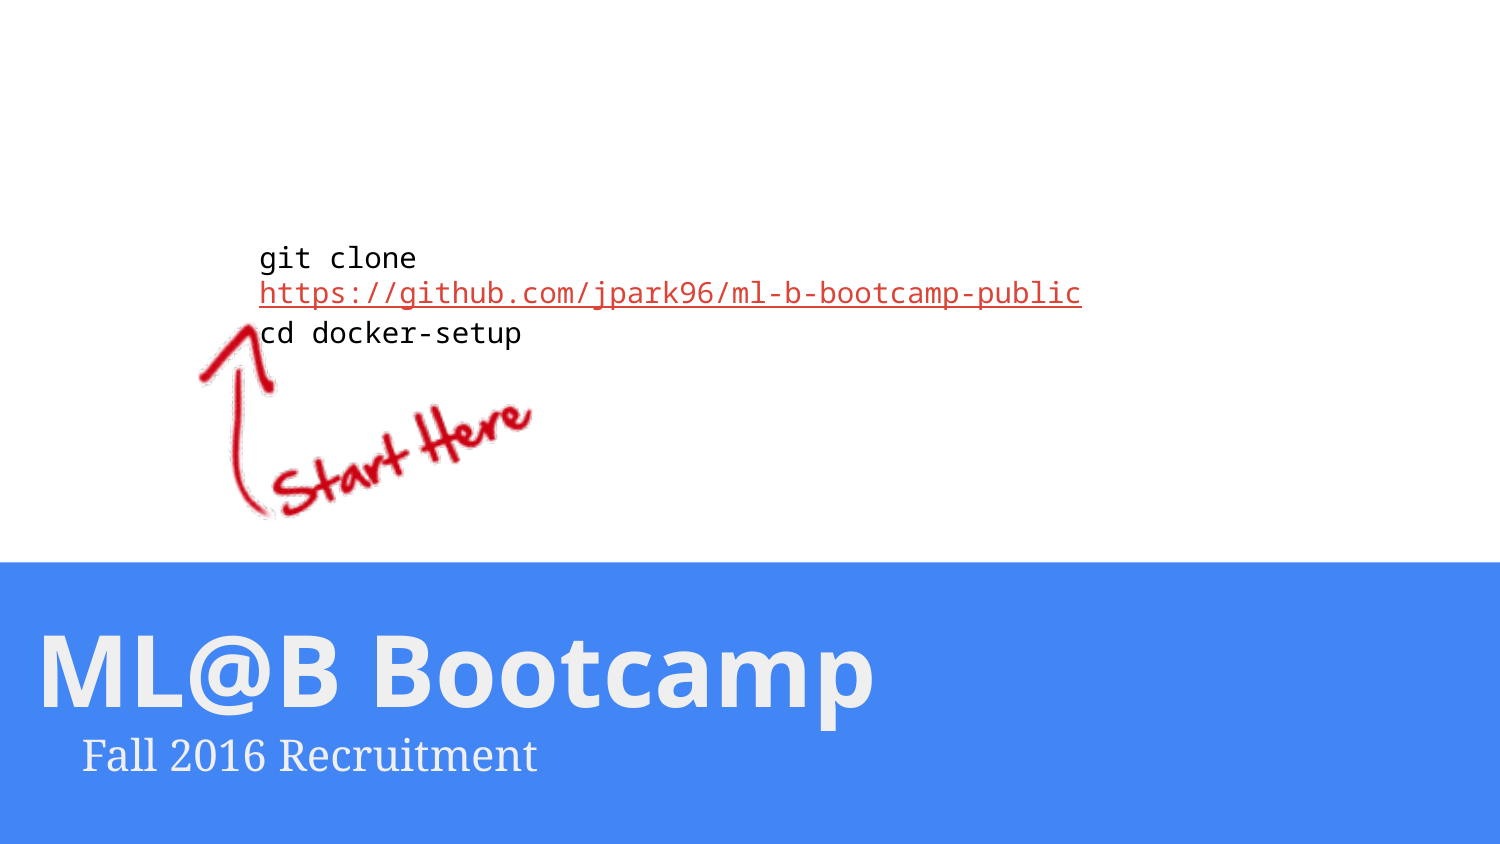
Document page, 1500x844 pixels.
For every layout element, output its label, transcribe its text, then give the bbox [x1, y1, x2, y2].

title ML@B Bootcamp [0, 609, 920, 725]
text_box git clone https://github.com/jpark96/ml-b-bootcamp-public cd docker-setup [244, 224, 1221, 294]
picture [197, 321, 539, 523]
subtitle Fall 2016 Recruitment [0, 696, 699, 812]
